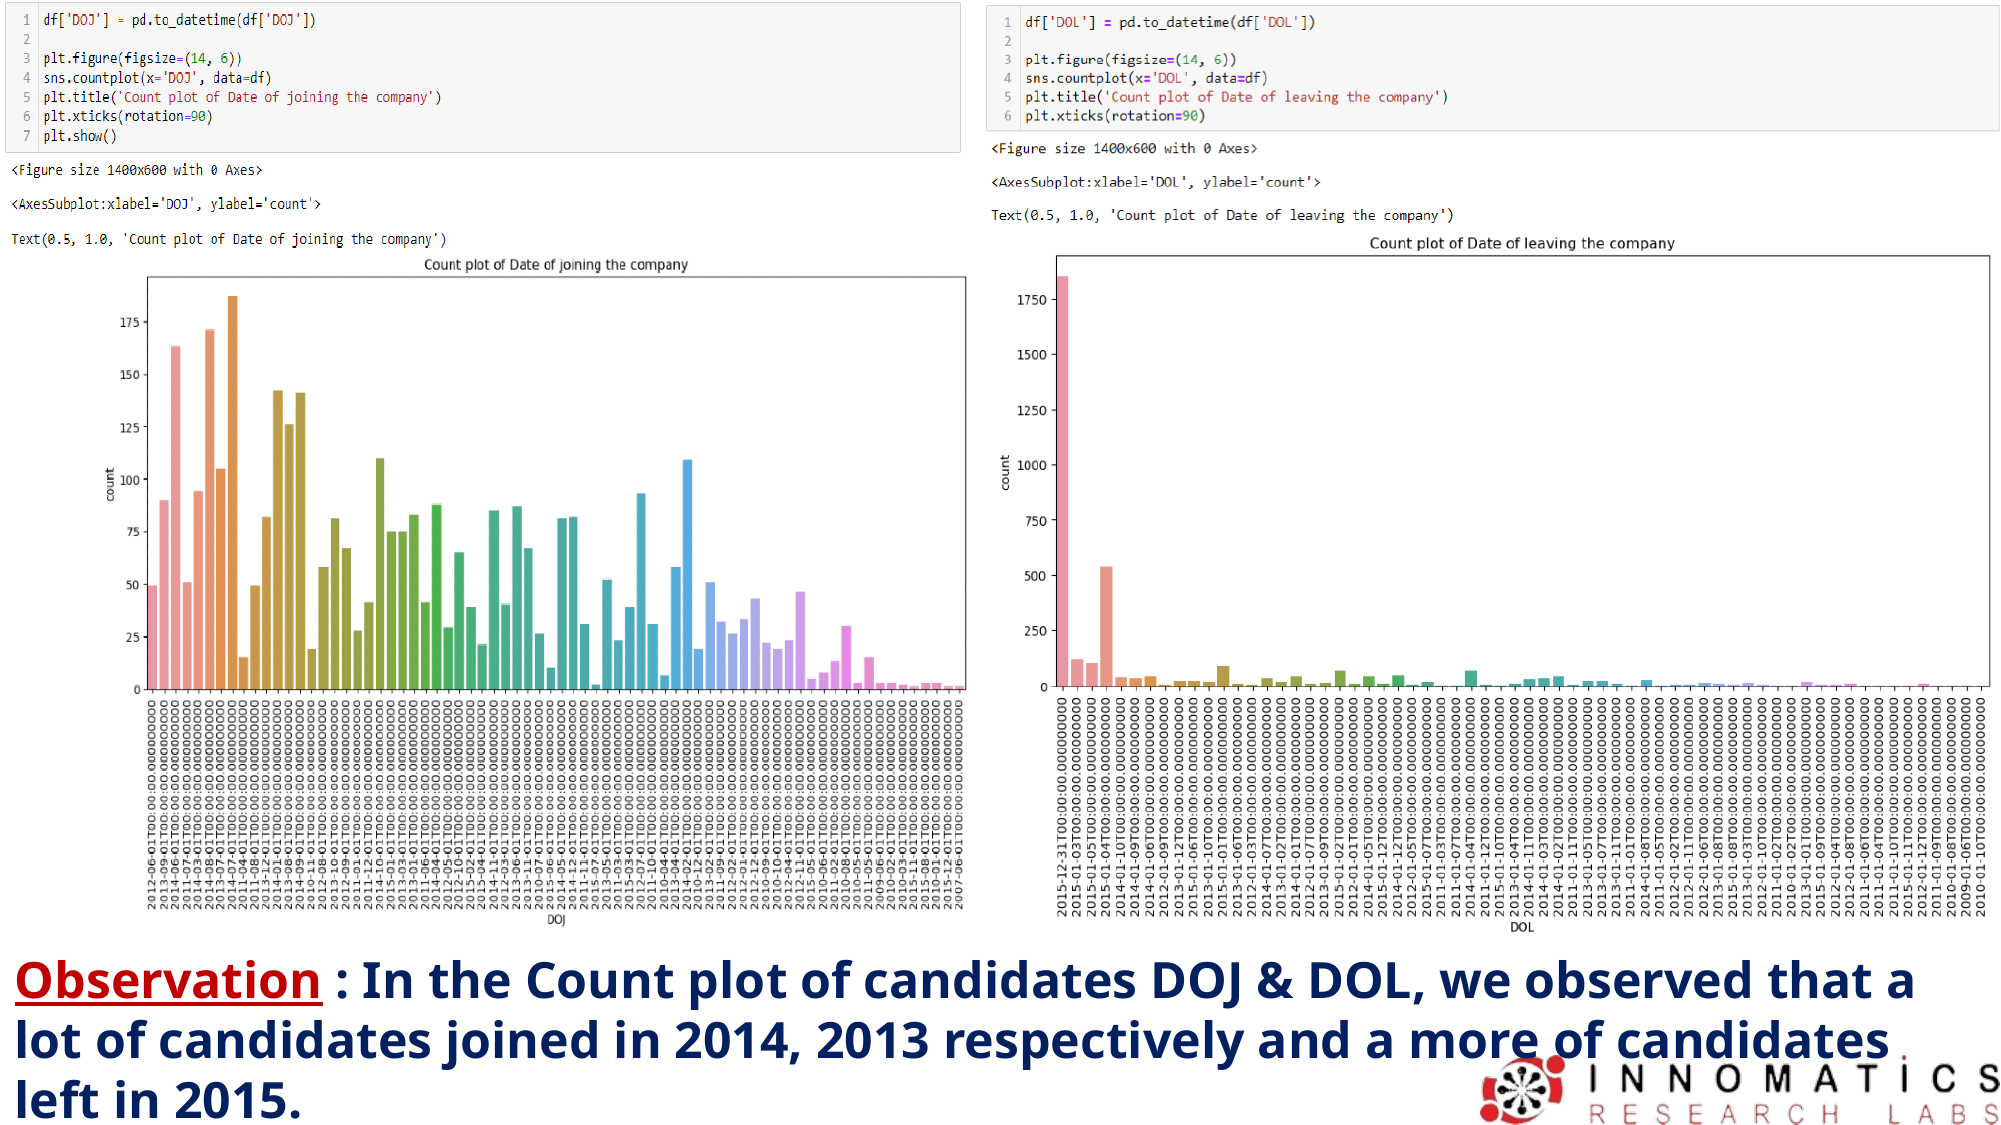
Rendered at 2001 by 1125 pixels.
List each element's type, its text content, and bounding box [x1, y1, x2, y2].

text_box Observation : In the Count plot of candidates DOJ & DOL, we observed that a lot of candidates joined in 2014, 2013 respectively and a more of candidates left in 2015. [0, 943, 2000, 1125]
picture [1480, 1055, 2000, 1125]
picture [0, 0, 2000, 936]
